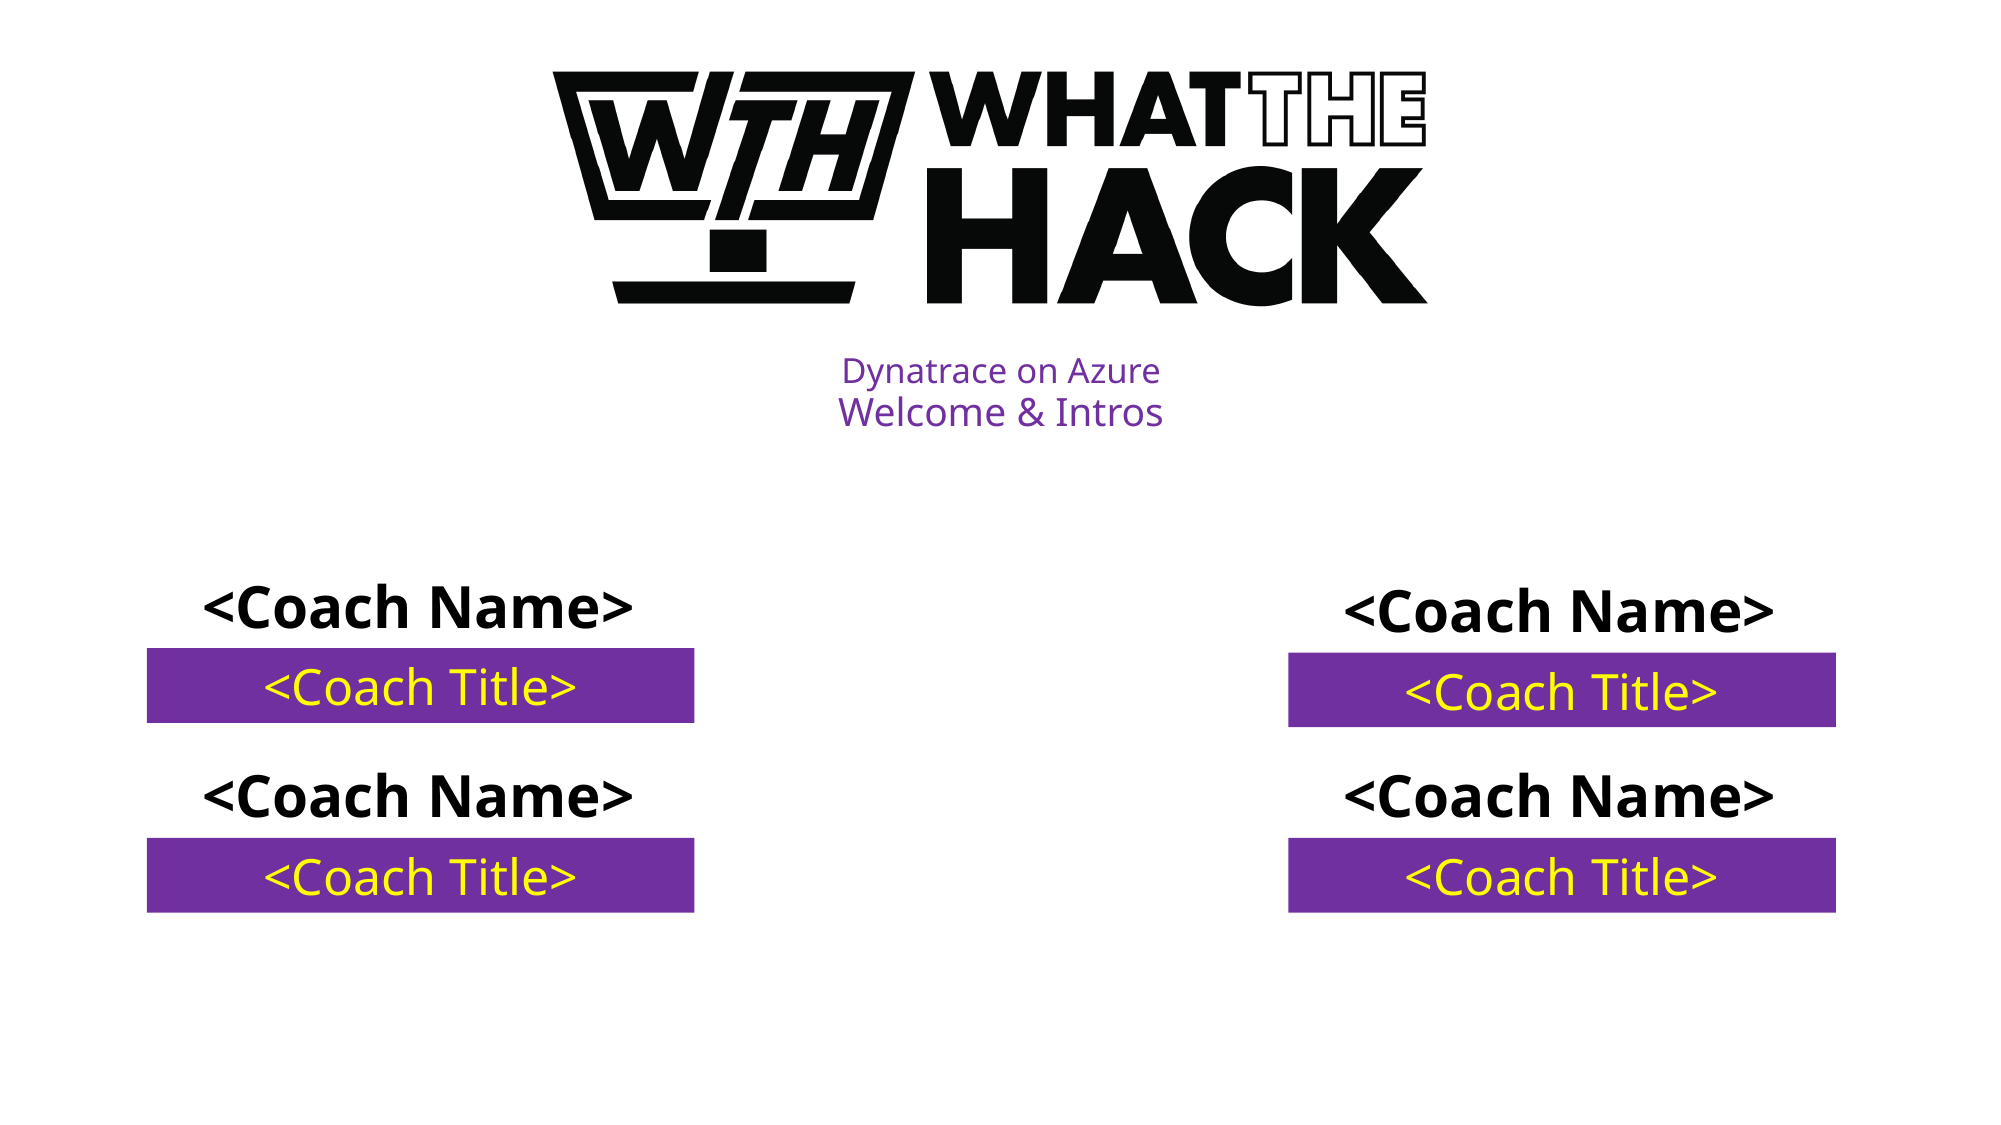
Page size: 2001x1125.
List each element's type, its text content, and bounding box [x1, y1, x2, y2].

text_box <Coach Name> [1231, 566, 1889, 652]
list Dynatrace on Azure Welcome & Intros [138, 345, 1864, 447]
text_box <Coach Name> [89, 752, 747, 837]
text_box <Coach Title> [1288, 652, 1836, 728]
text_box <Coach Title> [146, 837, 695, 913]
text_box <Coach Name> [89, 562, 747, 648]
text_box <Coach Name> [1231, 752, 1889, 837]
picture [408, 42, 1578, 330]
text_box <Coach Title> [1288, 837, 1836, 913]
text_box <Coach Title> [146, 648, 695, 723]
